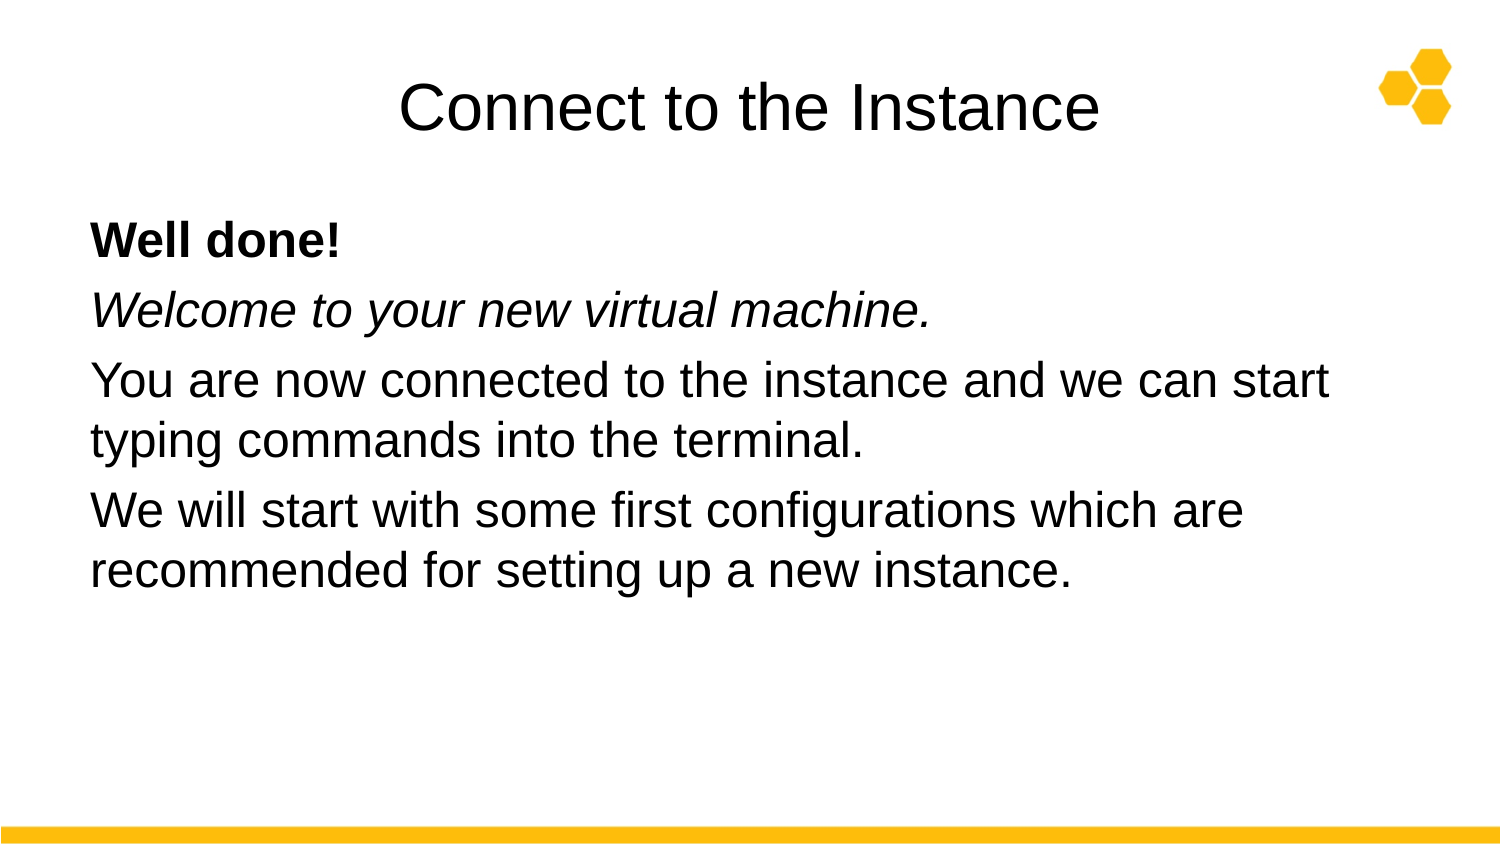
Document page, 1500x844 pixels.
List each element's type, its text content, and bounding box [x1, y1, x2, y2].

list Well done! Welcome to your new virtual machine. You are now connected to the instance and we can start typing commands into the terminal. We will start with some first configurations which are recommended for setting up a new instance. [75, 199, 1425, 754]
picture [0, 0, 1500, 844]
title Connect to the Instance [75, 33, 1425, 175]
